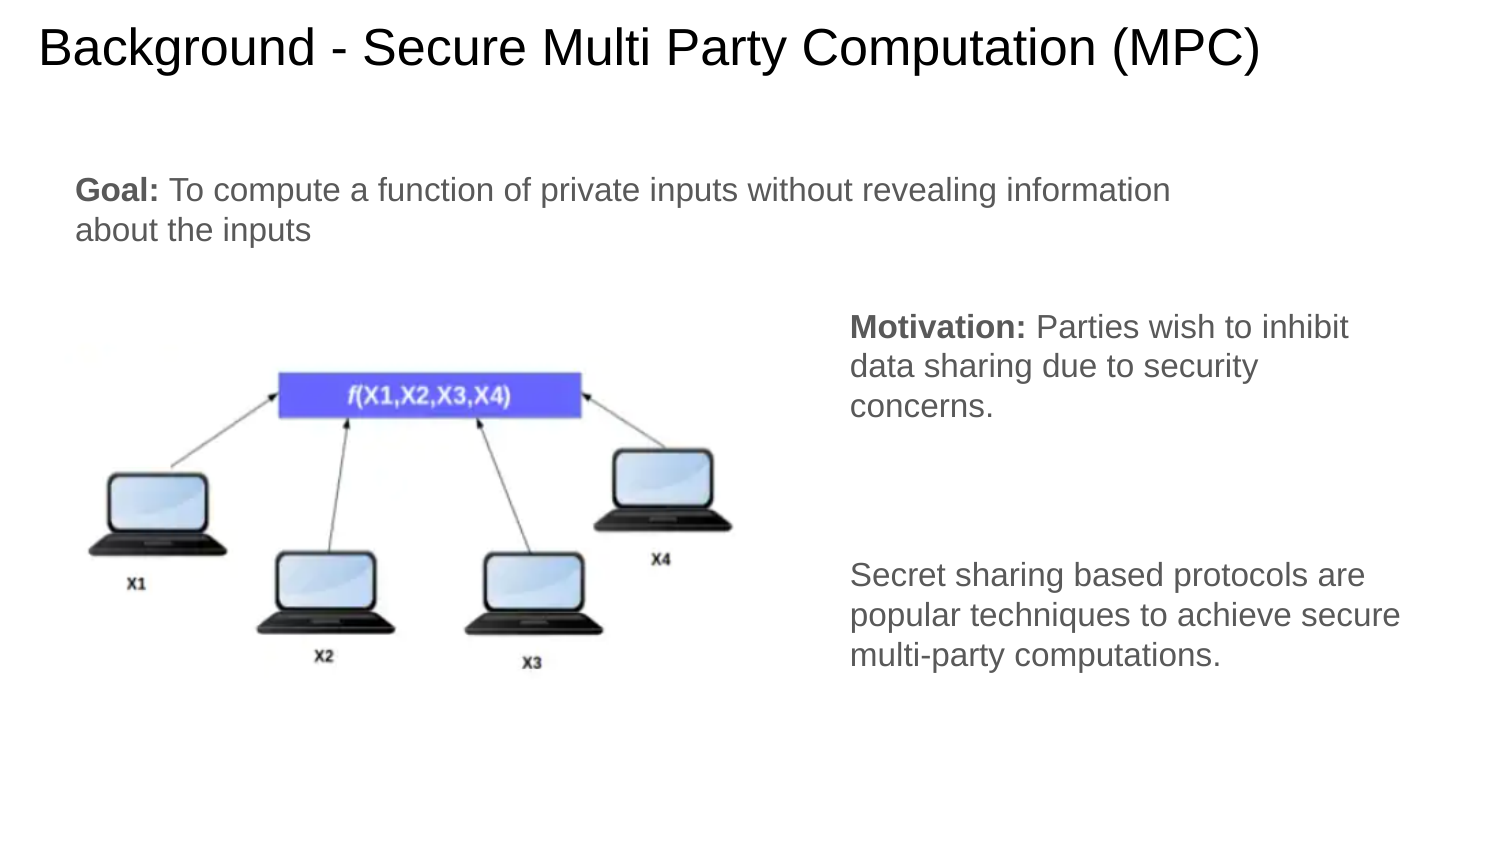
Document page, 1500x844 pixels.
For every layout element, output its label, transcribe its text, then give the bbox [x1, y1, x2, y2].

list Goal: To compute a function of private inputs without revealing information about the inputs [75, 168, 1400, 250]
text_box Motivation: Parties wish to inhibit data sharing due to security concerns. [849, 304, 1400, 425]
title Background - Secure Multi Party Computation (MPC) [38, 13, 1412, 77]
picture [63, 341, 751, 681]
text_box Secret sharing based protocols are popular techniques to achieve secure multi-party computations. [849, 553, 1425, 674]
